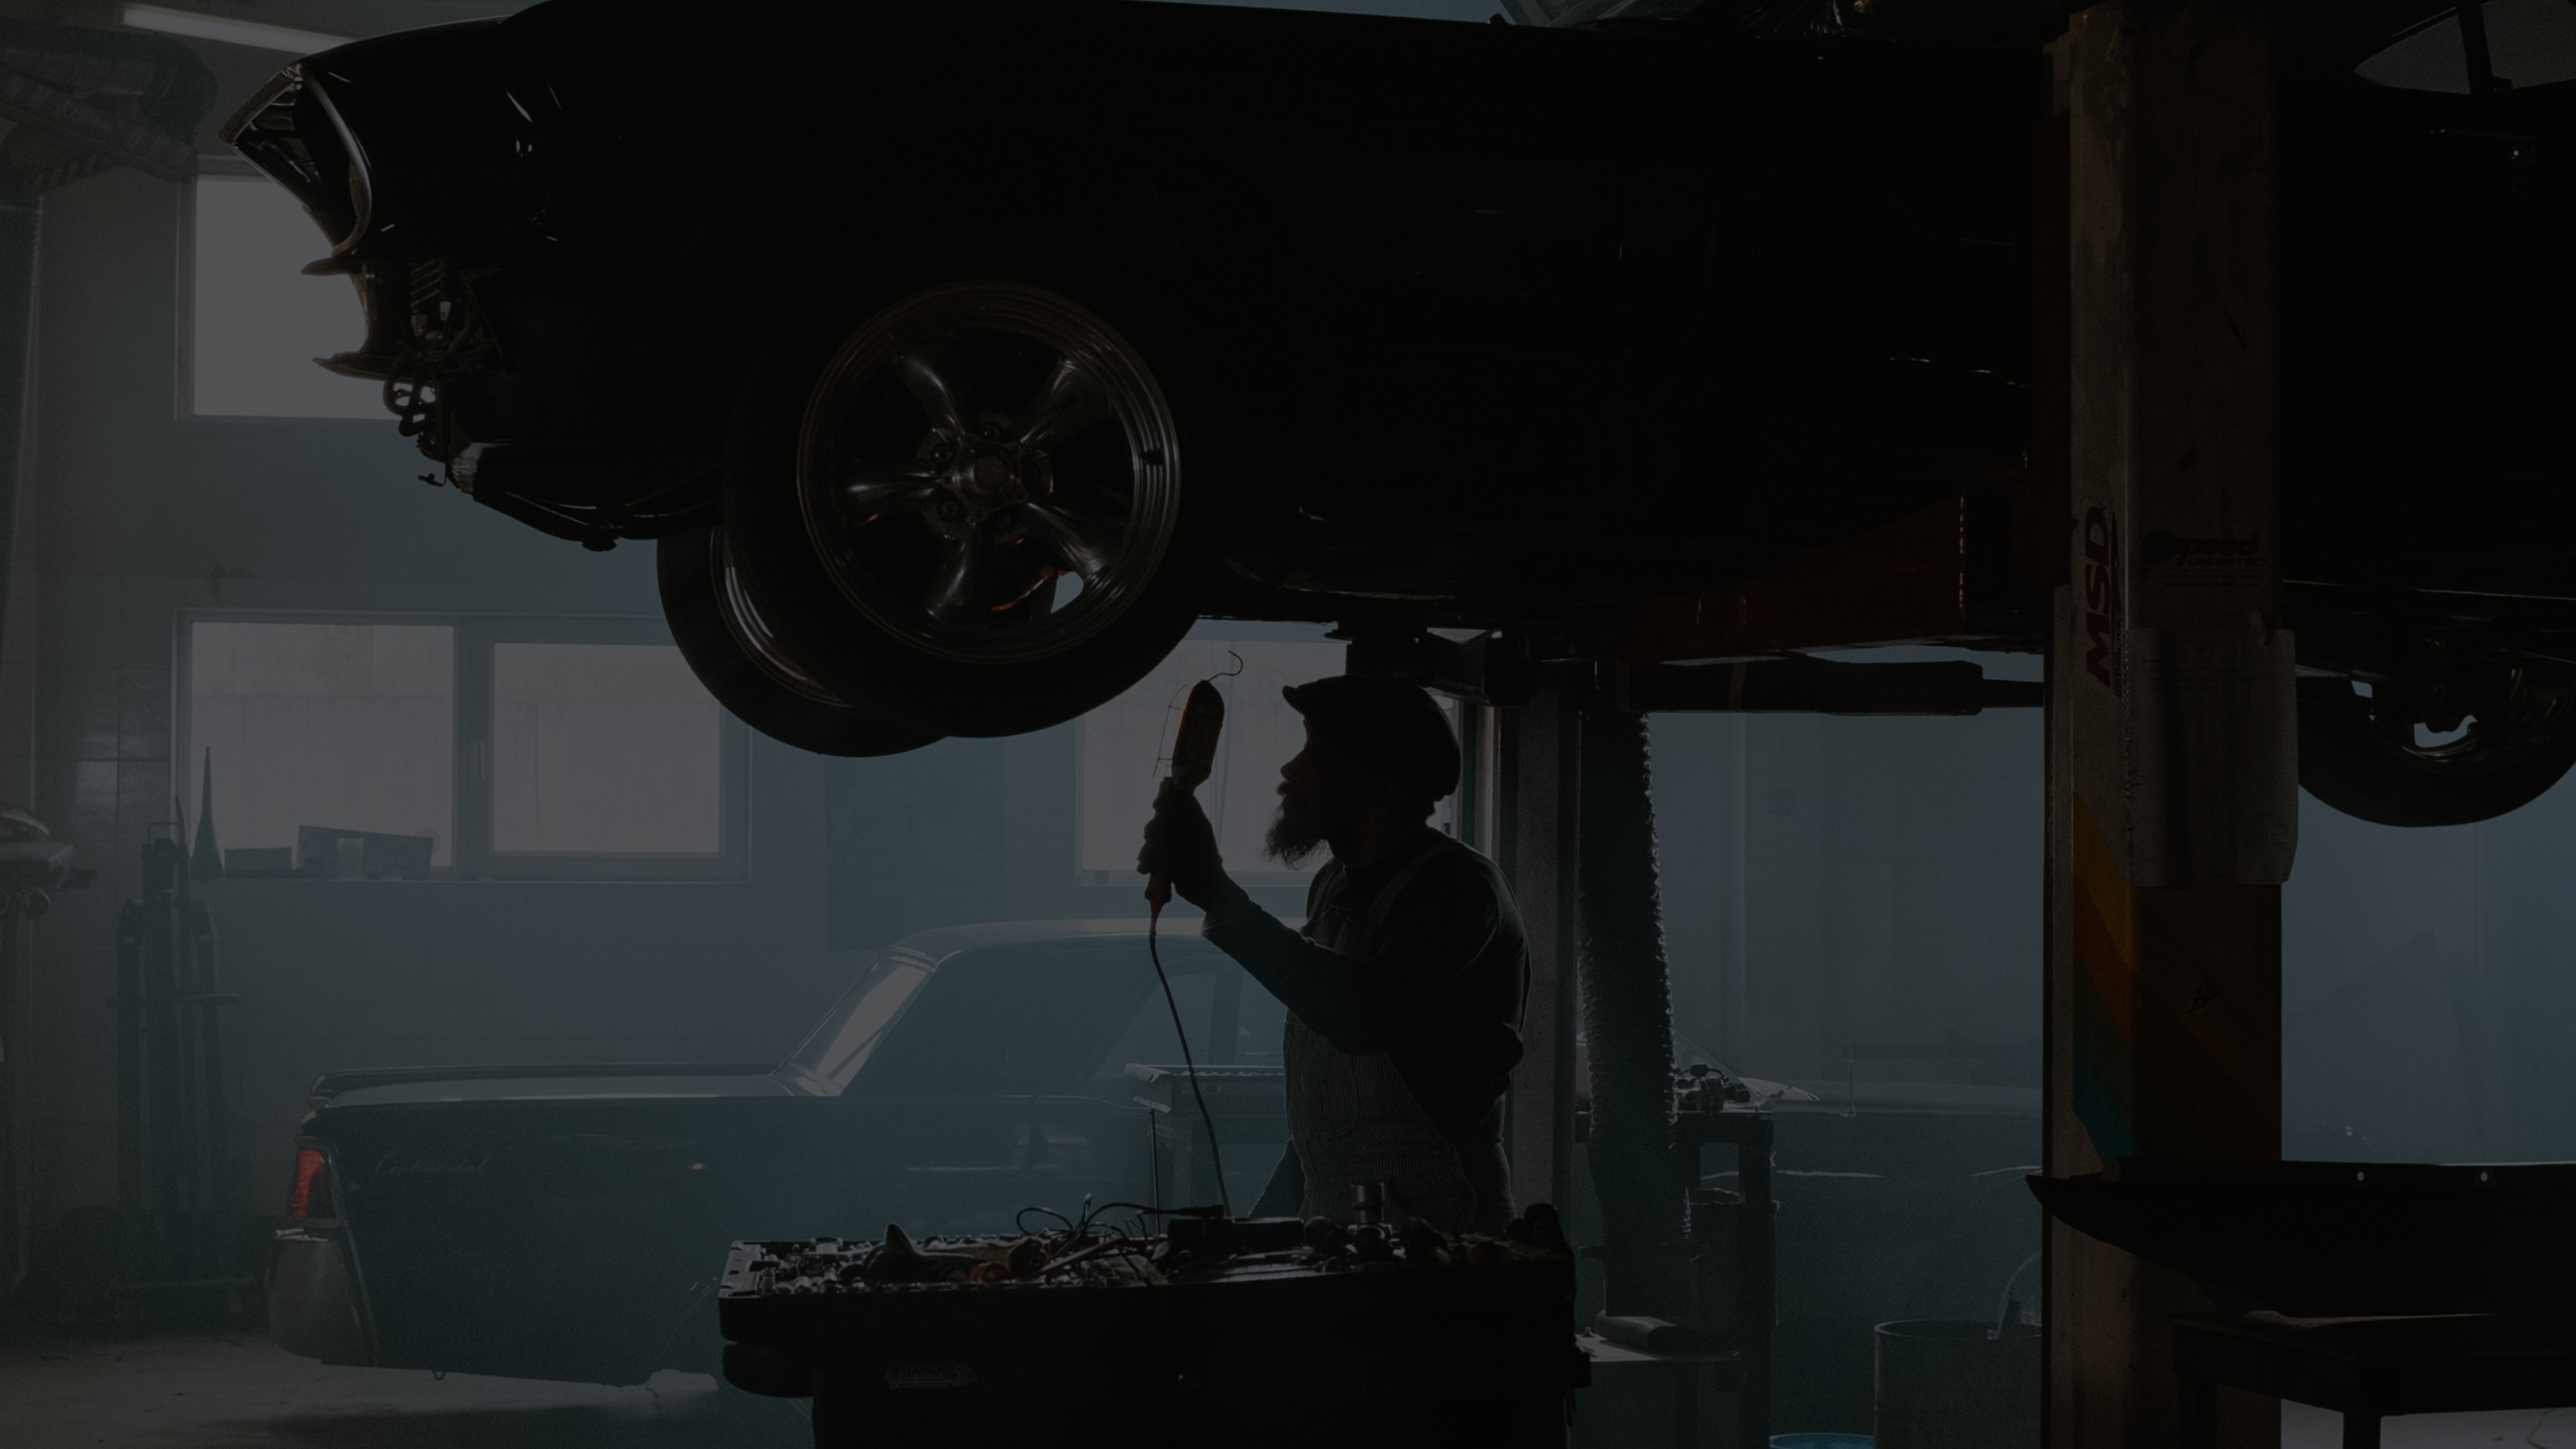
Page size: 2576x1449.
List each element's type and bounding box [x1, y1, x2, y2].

text_box [0, 0, 2576, 1449]
